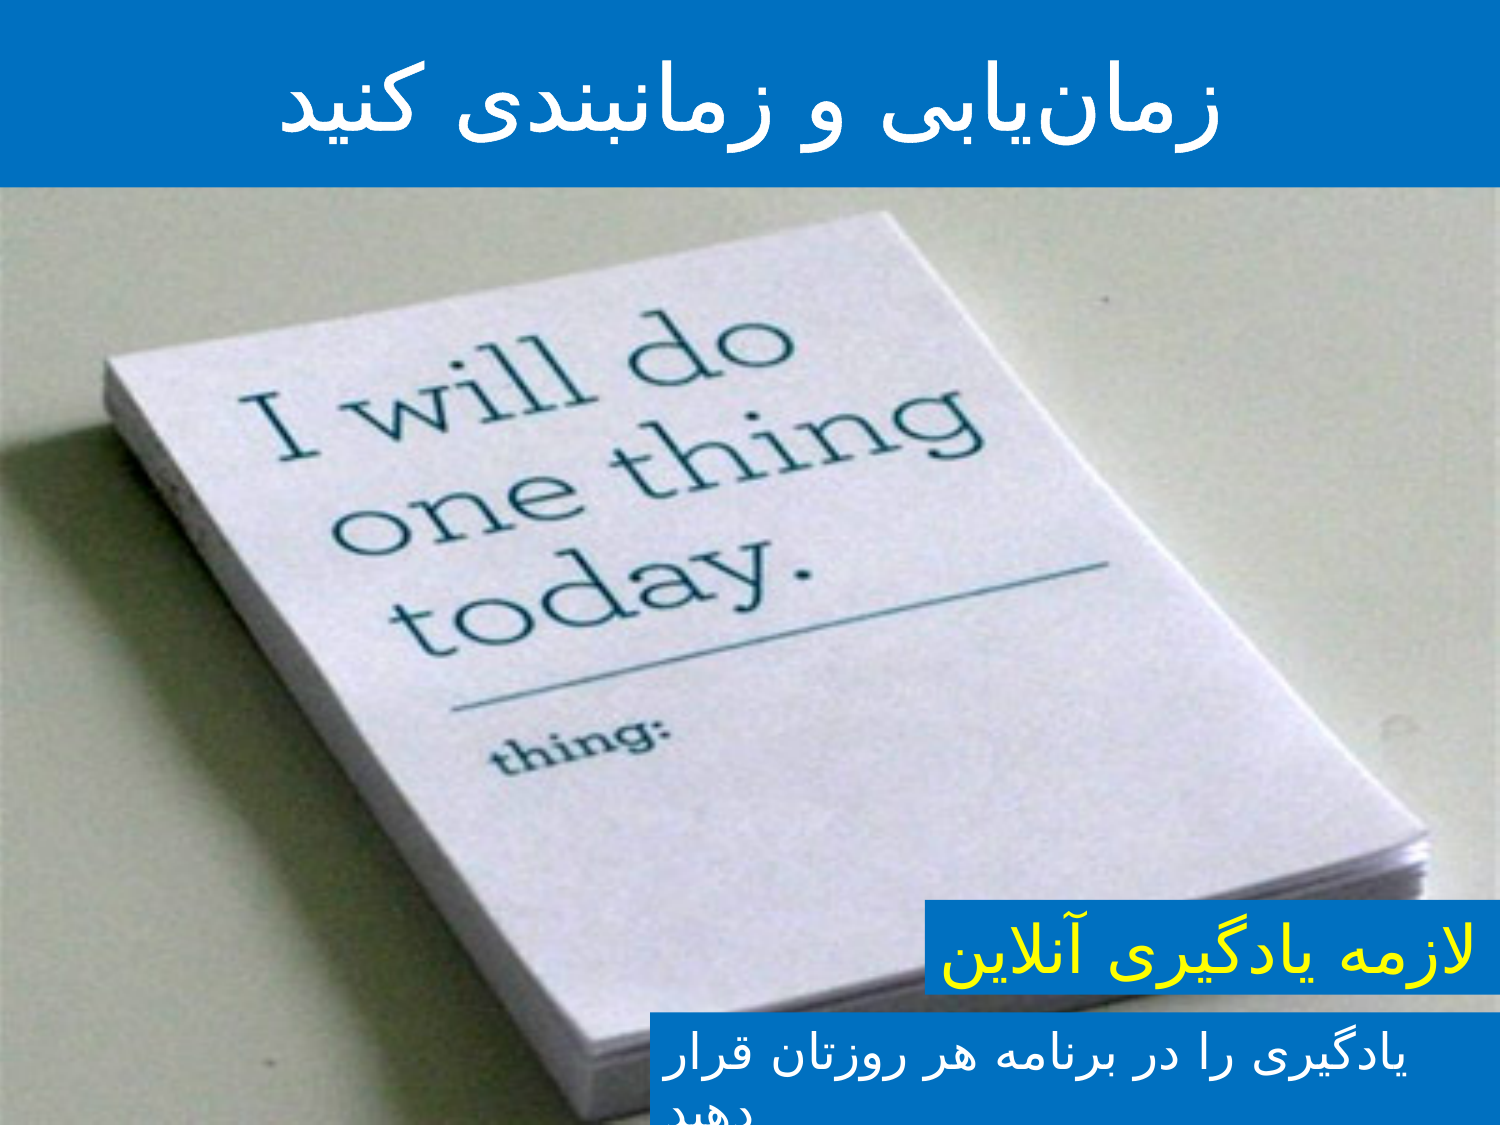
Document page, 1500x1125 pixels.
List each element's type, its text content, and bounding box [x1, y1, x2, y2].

picture [0, 187, 1500, 1125]
title زمان‌یابی و زمانبندی کنید [0, 0, 1500, 187]
